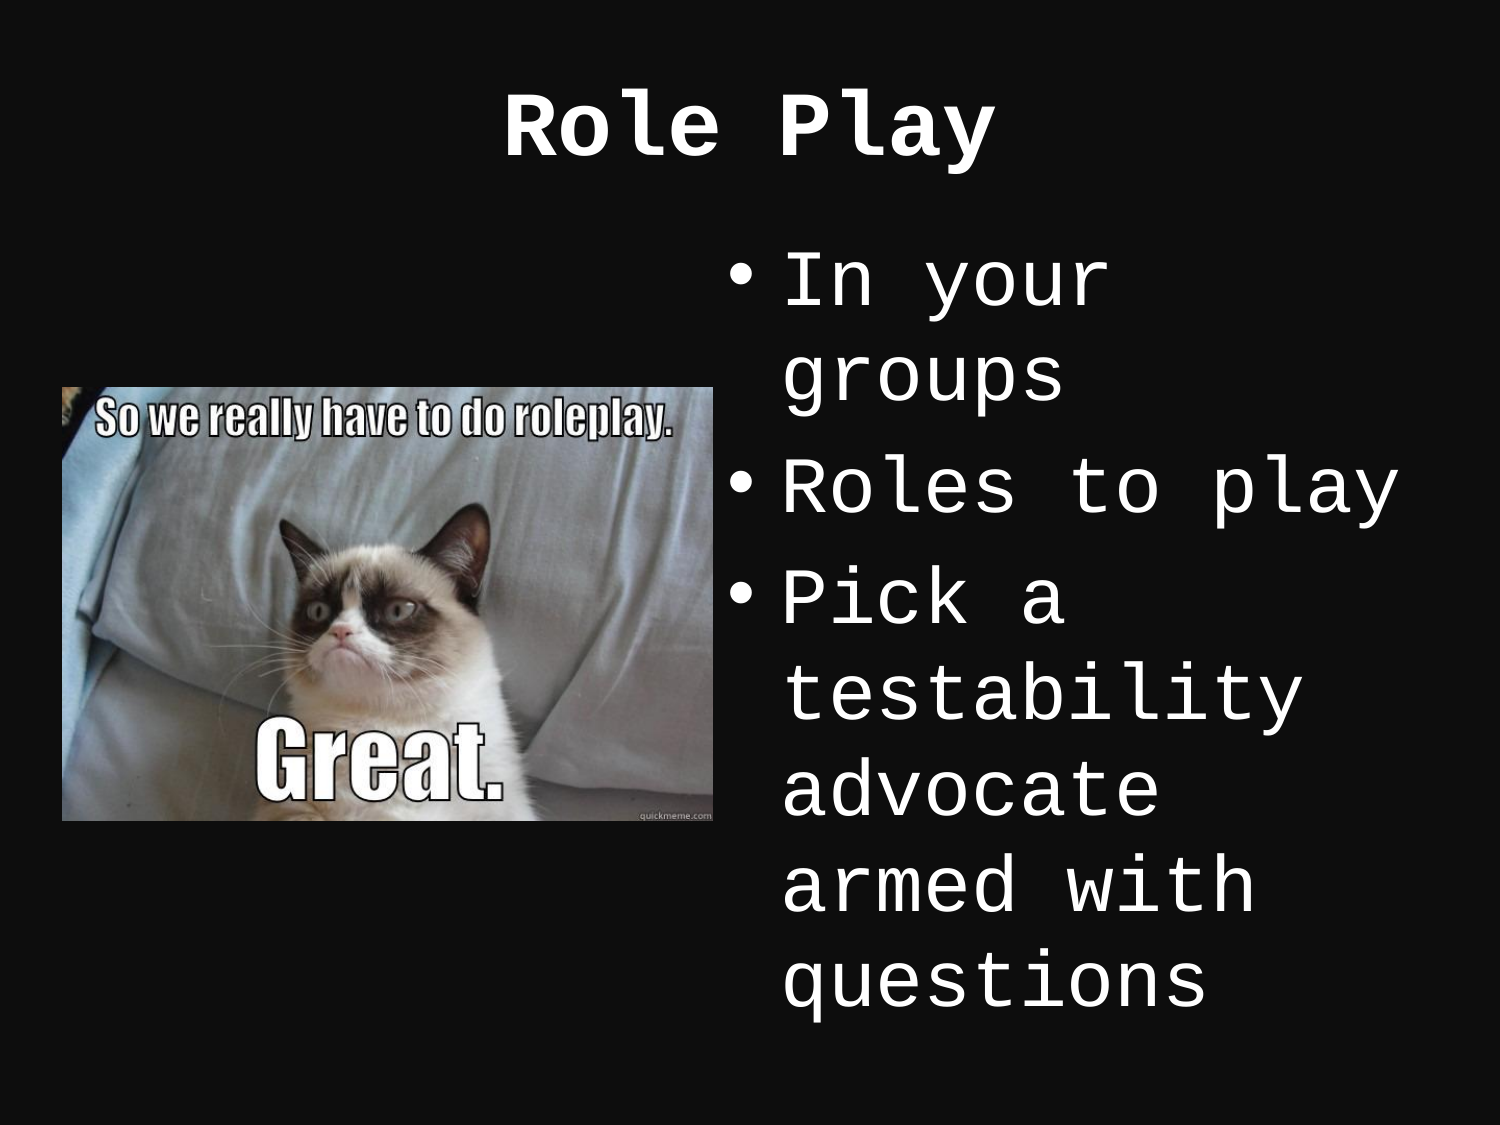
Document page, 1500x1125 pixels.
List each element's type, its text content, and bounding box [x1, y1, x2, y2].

text_box In your groups Roles to play Pick a testability advocate armed with questions [712, 217, 1425, 1052]
title Role Play [24, 24, 1475, 213]
picture [62, 387, 713, 822]
